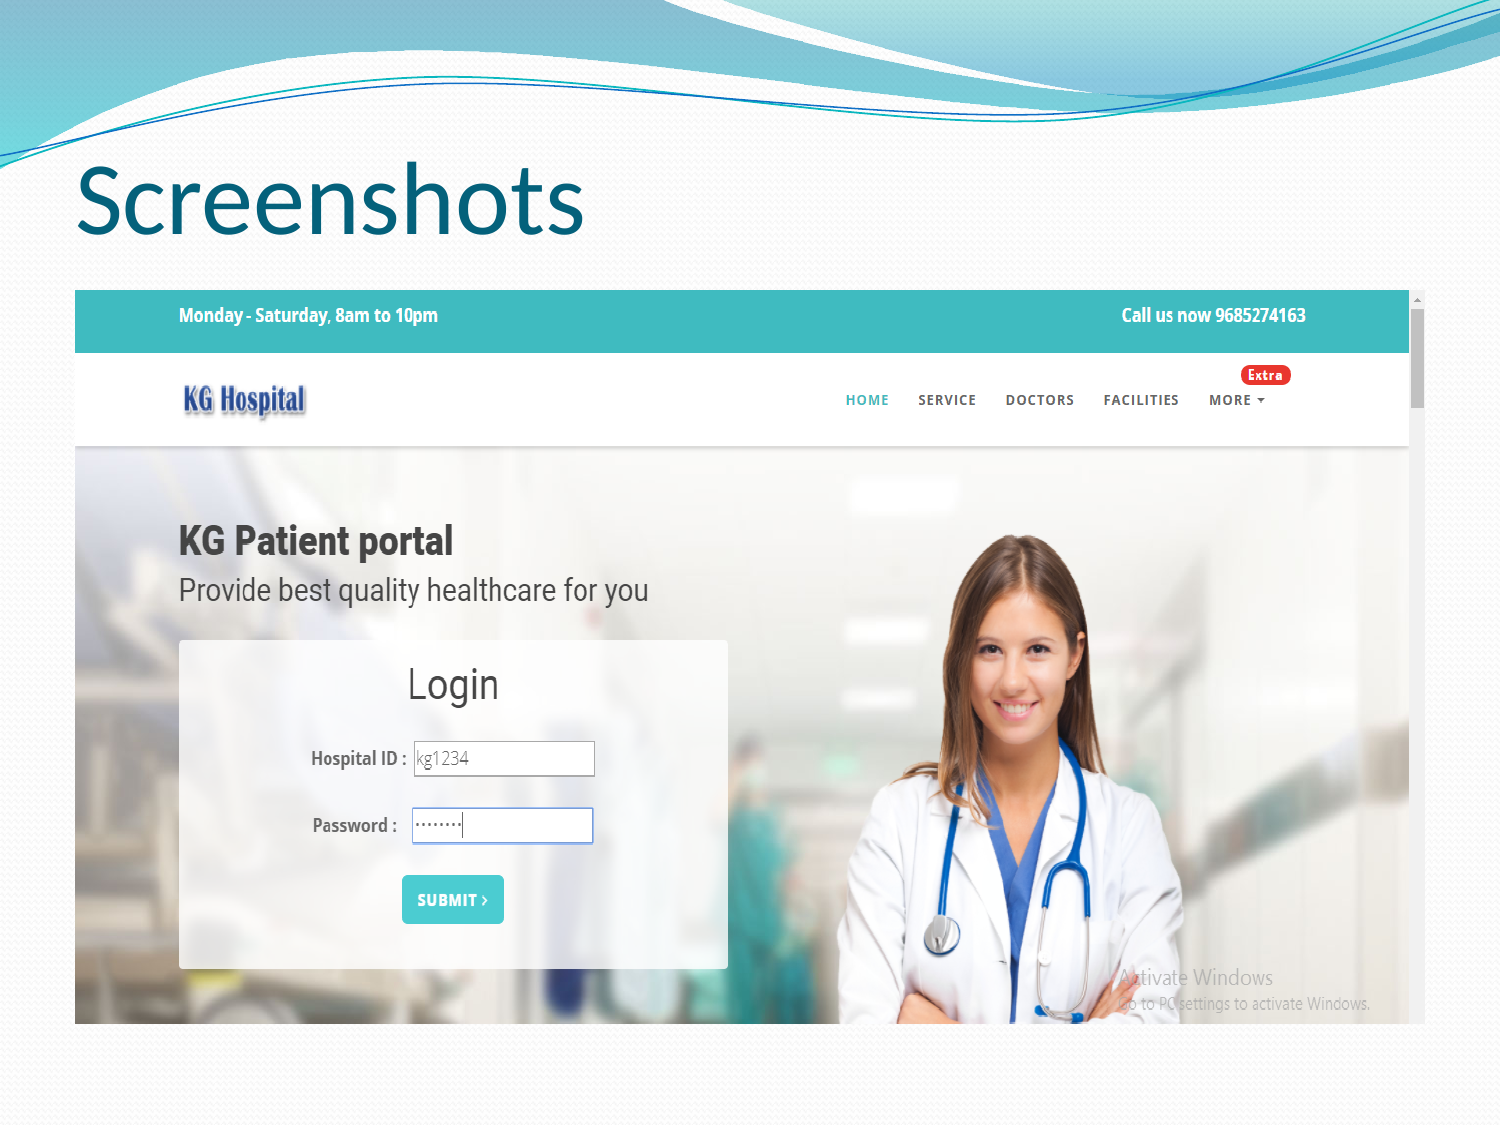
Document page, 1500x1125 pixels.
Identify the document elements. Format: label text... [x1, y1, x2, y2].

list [74, 290, 1426, 1024]
title Screenshots [75, 115, 1425, 256]
